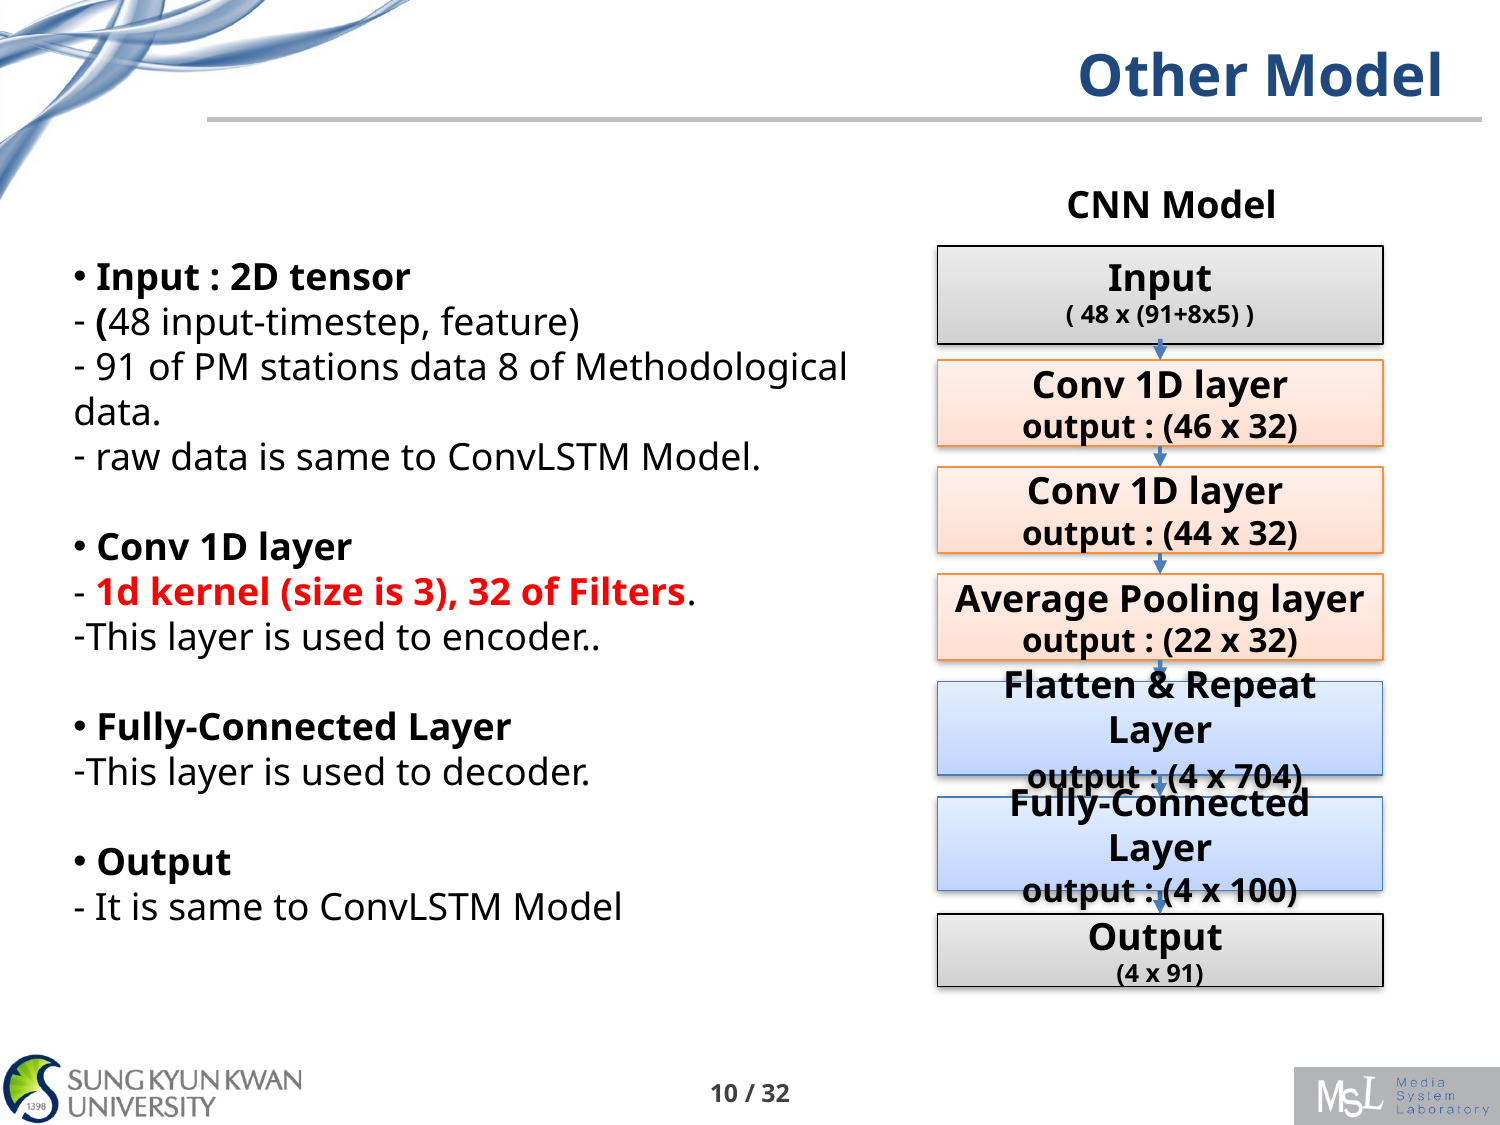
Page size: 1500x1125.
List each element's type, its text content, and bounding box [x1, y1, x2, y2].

text_box Fully-Connected Layer output : (4 x 100) [961, 796, 1383, 891]
text_box Other Model [150, 75, 1459, 99]
text_box Conv 1D layer output : (46 x 32) [961, 359, 1384, 447]
picture [1294, 1067, 1500, 1125]
slide_number 10 / 32 [673, 1070, 827, 1119]
text_box Input ( 48 x (91+8x5) ) [937, 245, 1384, 345]
text_box [0, 0, 1500, 75]
text_box Average Pooling layer output : (22 x 32) [961, 573, 1384, 661]
picture [0, 1052, 303, 1124]
text_box Output (4 x 91) [937, 913, 1384, 987]
text_box Input : 2D tensor (48 input-timestep, feature) 91 of PM stations data 8 of Methodological data. raw data is same to ConvLSTM Model. Conv 1D layer - 1d kernel (size is 3), 32 of Filters. This layer is used to encoder.. Fully-Connected Layer This layer is used to decoder. Output - It is same to ConvLSTM Model [58, 246, 961, 936]
text_box CNN Model [972, 173, 1371, 234]
text_box Conv 1D layer output : (44 x 32) [961, 466, 1384, 554]
text_box Flatten & Repeat Layer output : (4 x 704) [961, 681, 1383, 776]
